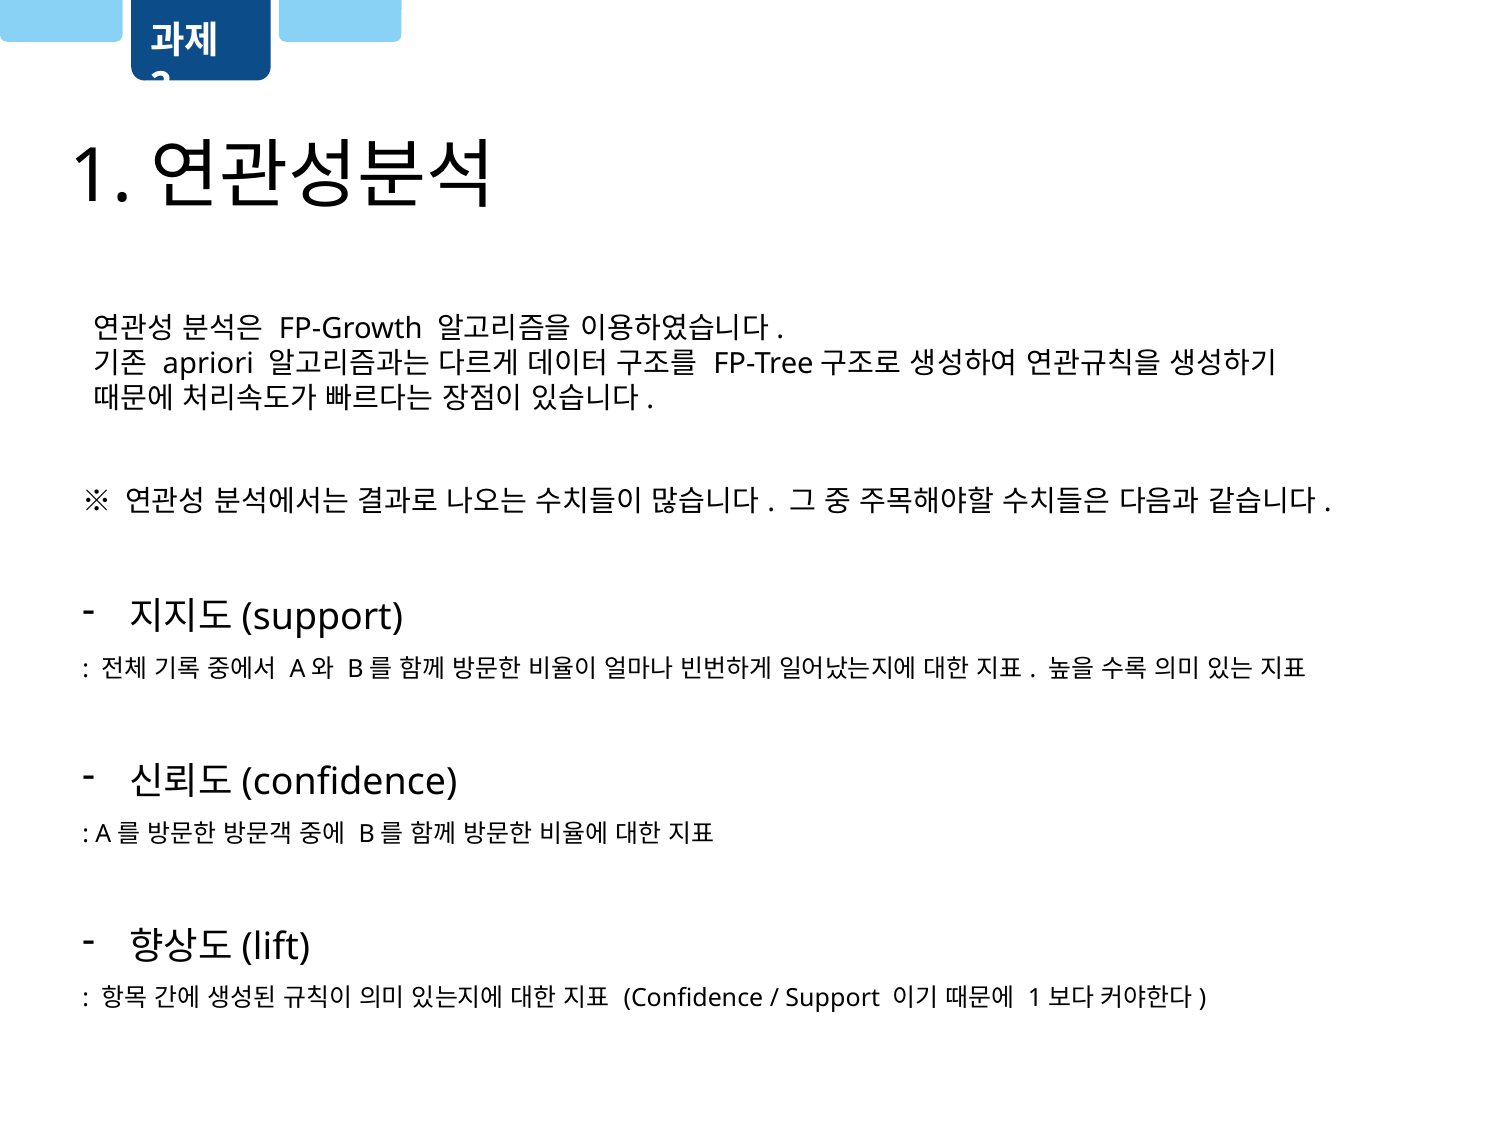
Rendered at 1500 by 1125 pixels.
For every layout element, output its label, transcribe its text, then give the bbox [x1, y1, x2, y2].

text_box 연관성 분석은 FP-Growth 알고리즘을 이용하였습니다. 기존 apriori 알고리즘과는 다르게 데이터 구조를 FP-Tree구조로 생성하여 연관규칙을 생성하기 때문에 처리속도가 빠르다는 장점이 있습니다. [78, 301, 1410, 422]
text_box 1.연관성분석 [54, 118, 1173, 224]
text_box [0, 0, 124, 43]
text_box 과제 2 [135, 8, 275, 114]
text_box [277, 0, 403, 43]
text_box ※ 연관성 분석에서는 결과로 나오는 수치들이 많습니다. 그 중 주목해야할 수치들은 다음과 같습니다. 지지도(support) : 전체 기록 중에서 A와 B를 함께 방문한 비율이 얼마나 빈번하게 일어났는지에 대한 지표. 높을 수록 의미 있는 지표 신뢰도(confidence) : A를 방문한 방문객 중에 B를 함께 방문한 비율에 대한 지표 향상도(lift) : 항목 간에 생성된 규칙이 의미 있는지에 대한 지표 (Confidence / Support 이기 때문에 1보다 커야한다) [67, 457, 1435, 1020]
text_box [130, 0, 272, 78]
